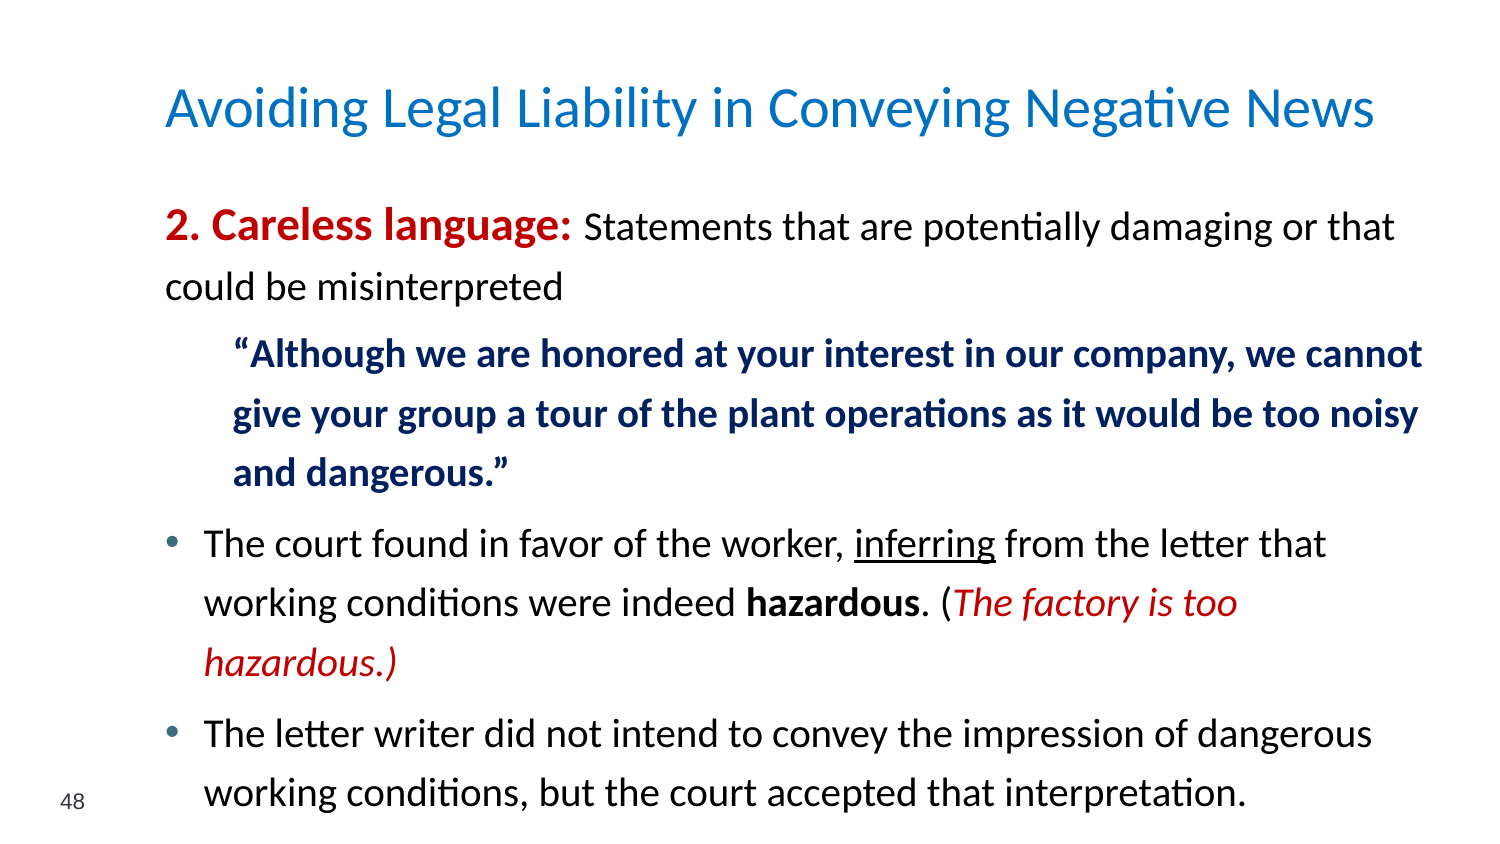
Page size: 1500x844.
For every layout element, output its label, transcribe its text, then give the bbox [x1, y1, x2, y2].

slide_number 48 [24, 778, 100, 823]
list 2. Careless language: Statements that are potentially damaging or that could be misinterpreted “Although we are honored at your interest in our company, we cannot give your group a tour of the plant operations as it would be too noisy and dangerous.” The court found in favor of the worker, inferring from the letter that working conditions were indeed hazardous. (The factory is too hazardous.) The letter writer did not intend to convey the impression of dangerous working conditions, but the court accepted that interpretation. [150, 174, 1456, 823]
title Avoiding Legal Liability in Conveying Negative News [150, 33, 1425, 174]
